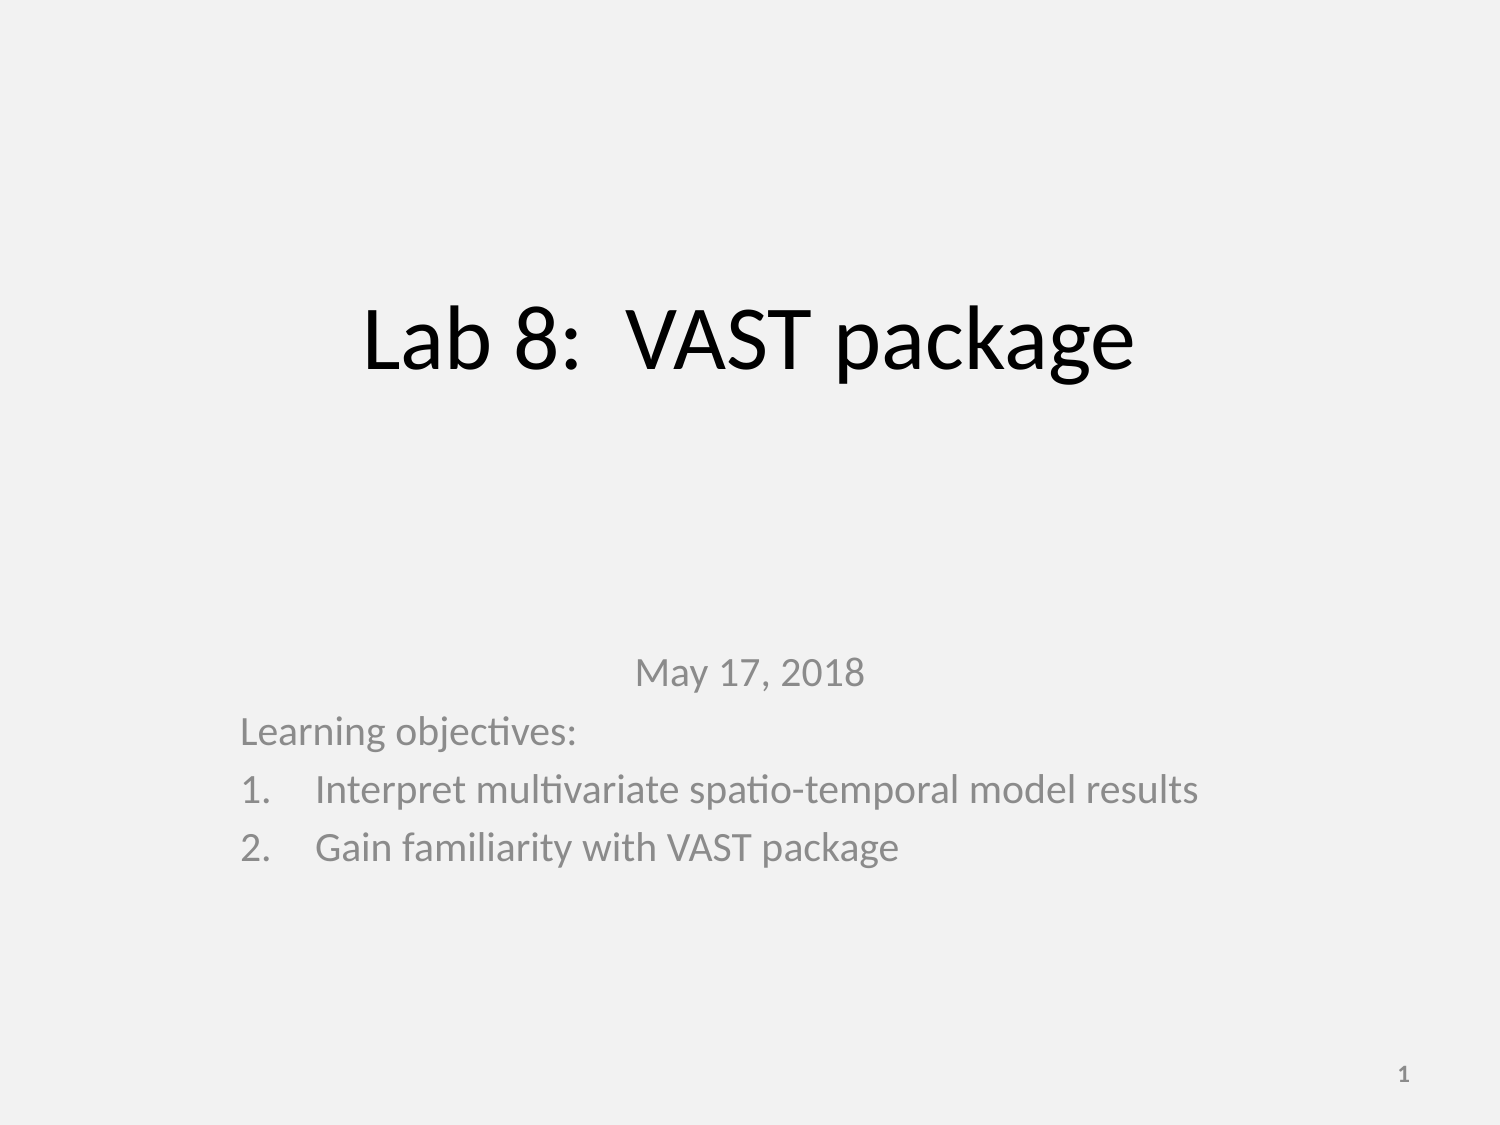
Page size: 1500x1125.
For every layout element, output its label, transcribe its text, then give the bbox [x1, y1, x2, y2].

subtitle May 17, 2018 Learning objectives: Interpret multivariate spatio-temporal model results Gain familiarity with VAST package [225, 637, 1275, 925]
title Lab 8: VAST package [112, 212, 1388, 454]
slide_number 1 [1074, 1042, 1425, 1103]
